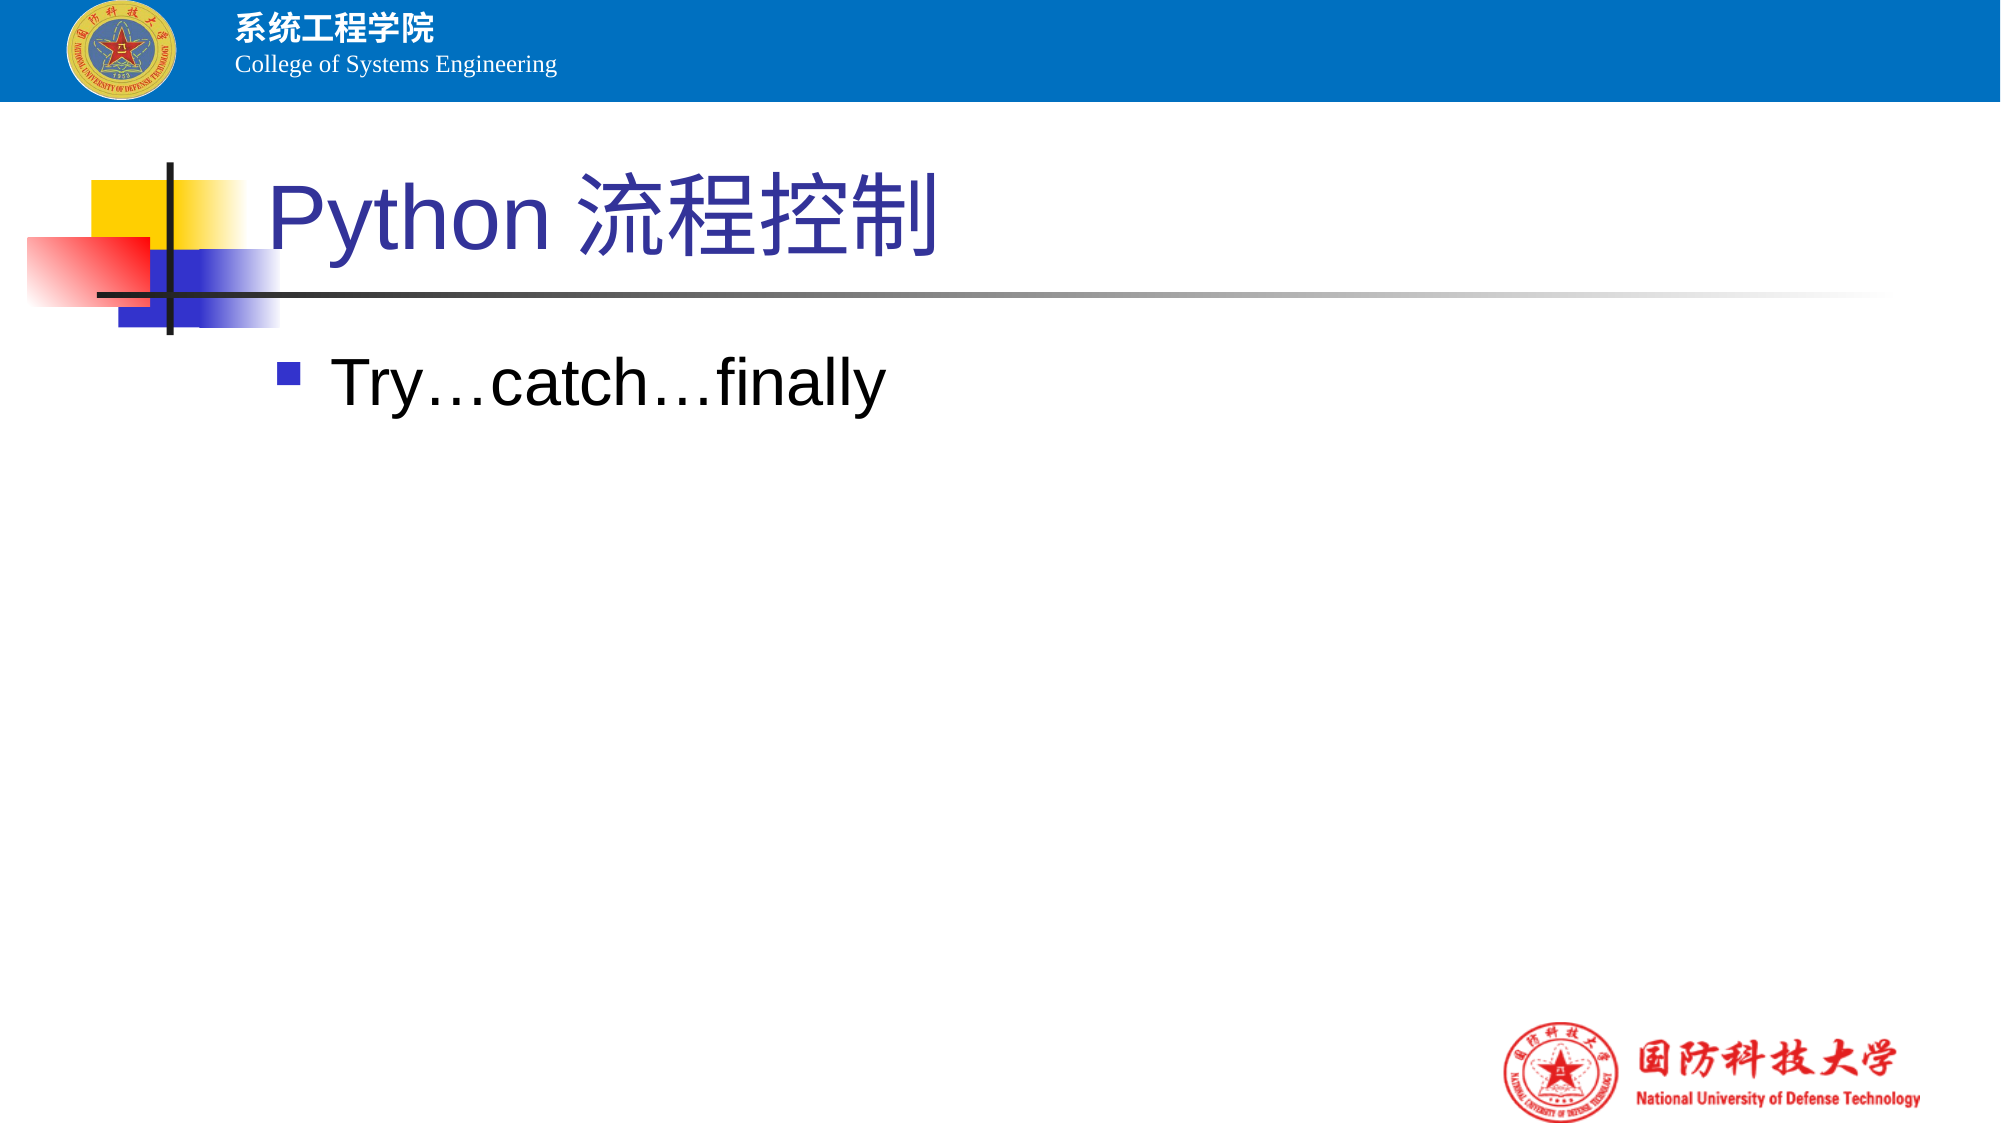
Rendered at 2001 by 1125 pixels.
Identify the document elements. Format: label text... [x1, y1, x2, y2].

picture [66, 0, 177, 100]
title Python流程控制 [251, 35, 1957, 275]
list Try…catch…finally [258, 331, 1959, 1006]
picture [1502, 1022, 1920, 1123]
